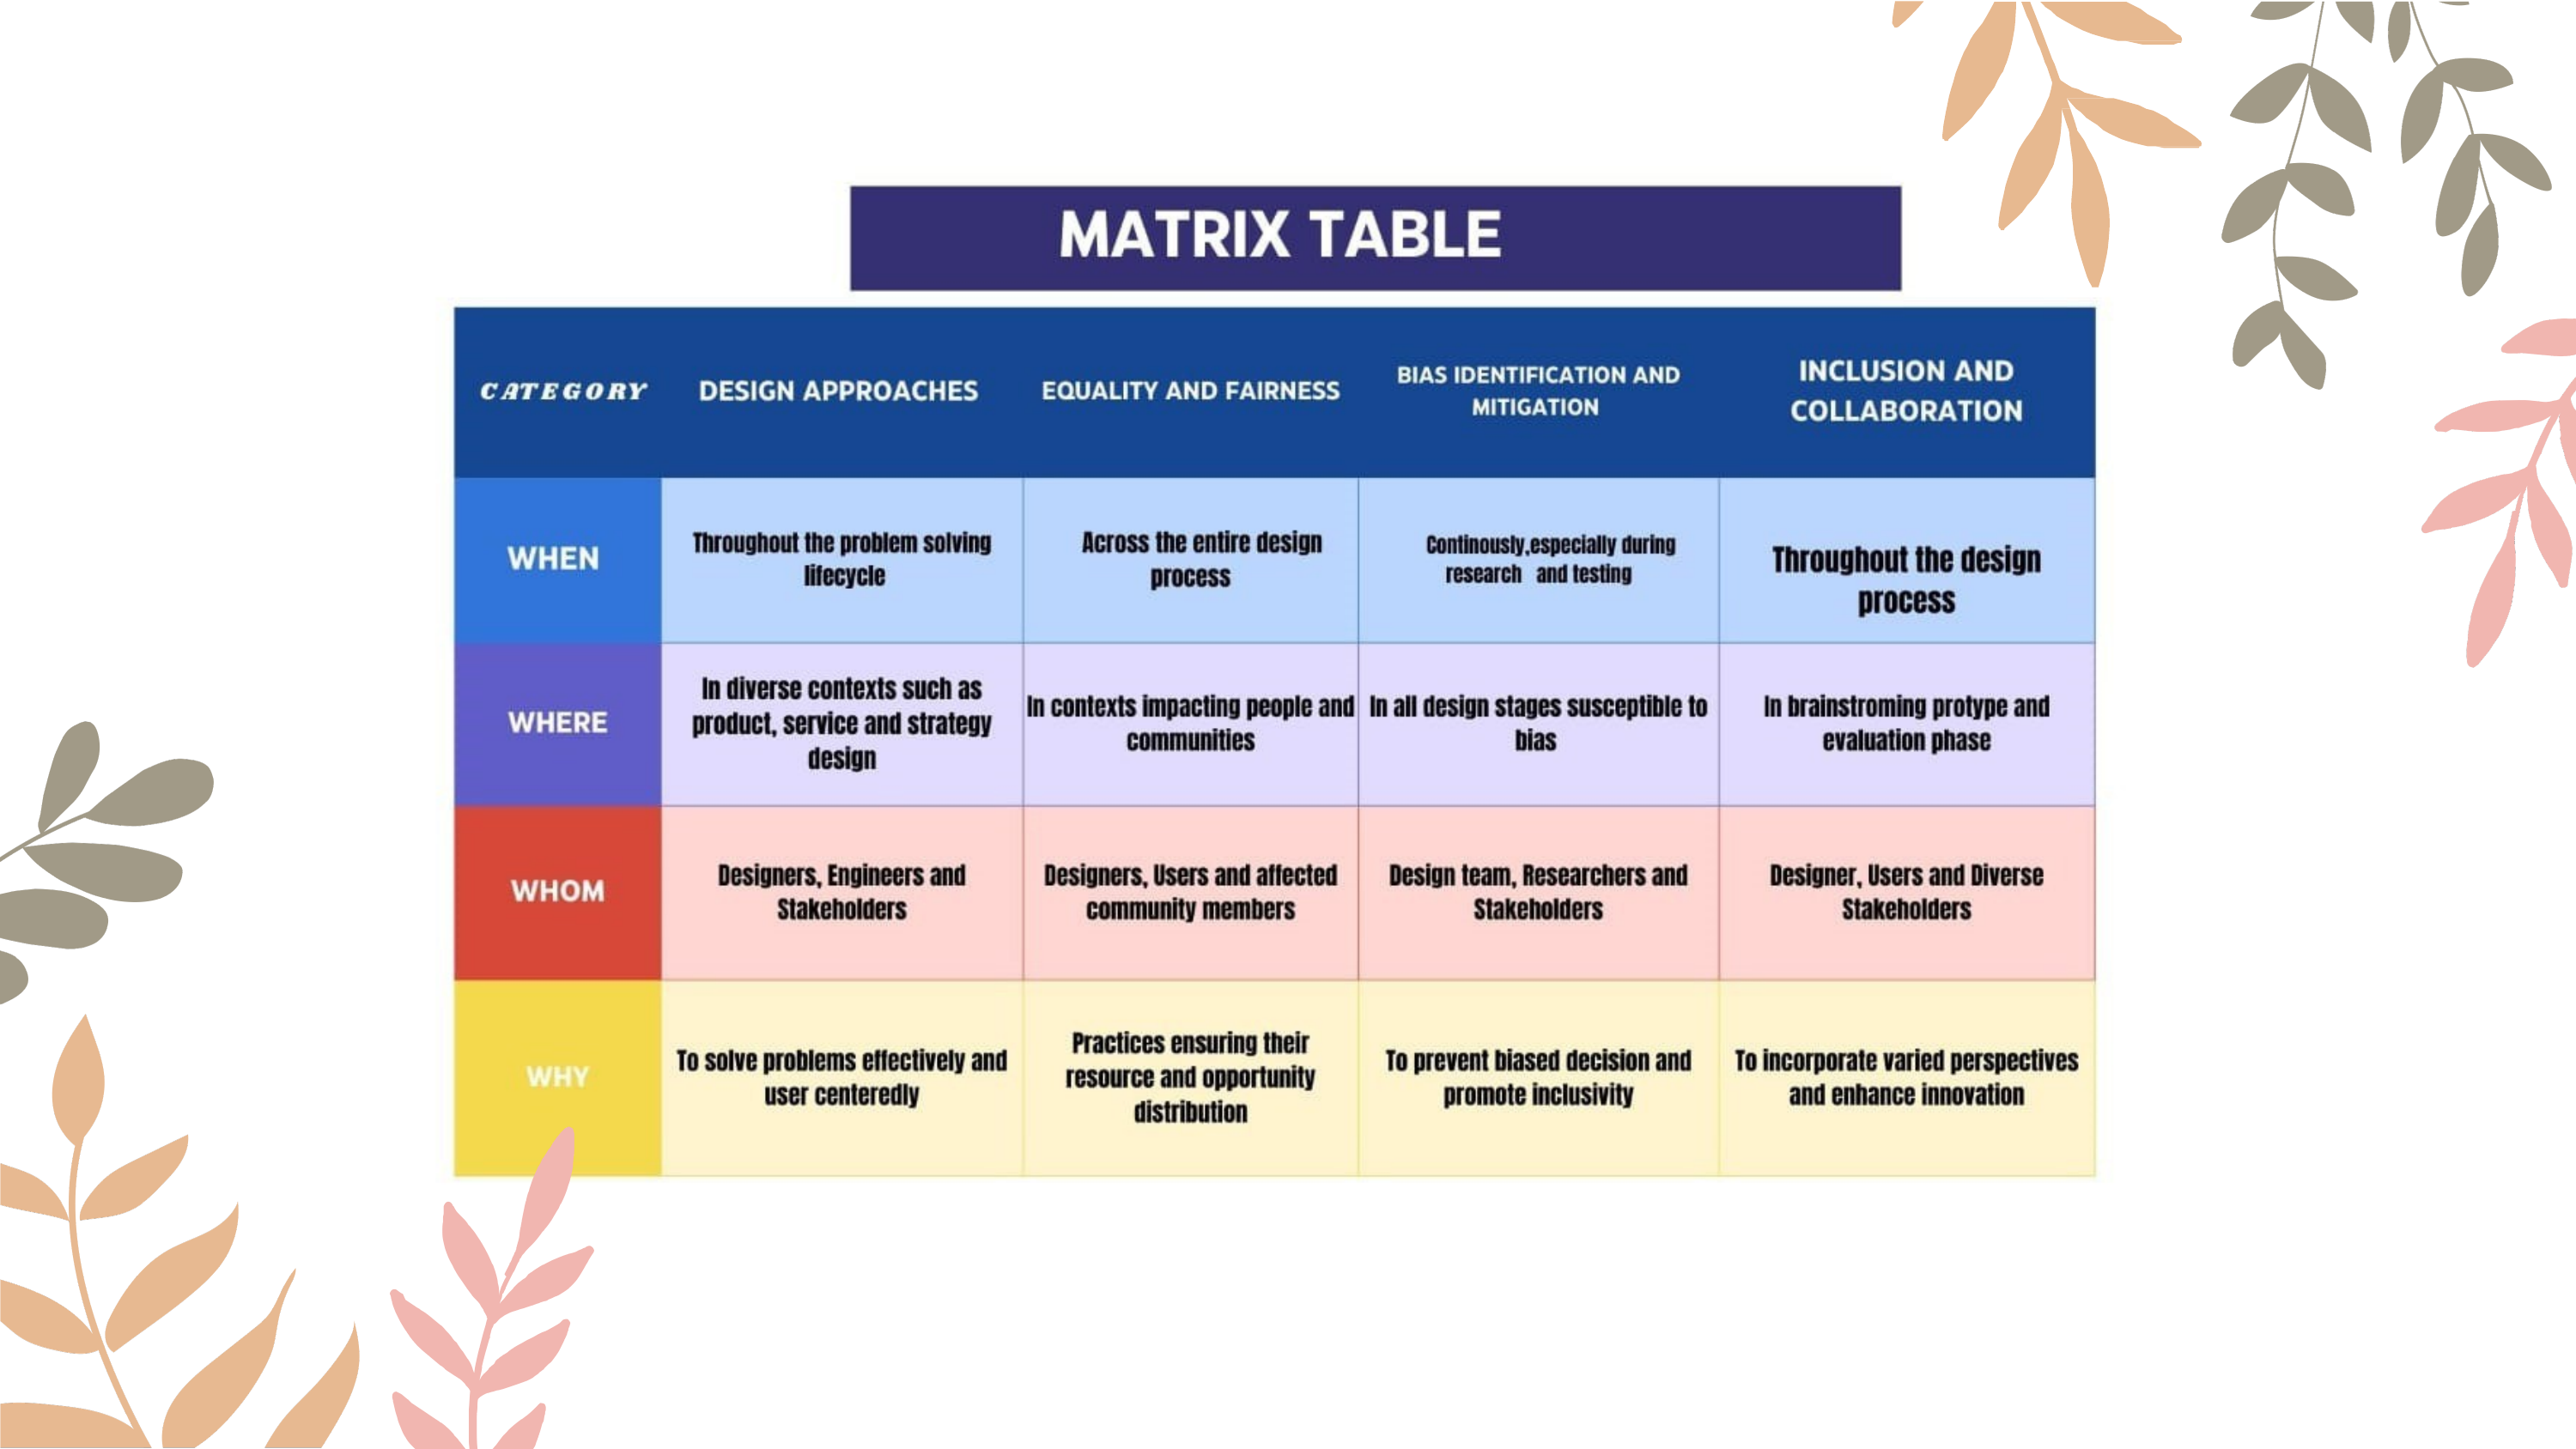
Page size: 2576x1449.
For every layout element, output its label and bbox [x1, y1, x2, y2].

text_box [343, 1, 2576, 1449]
picture [0, 712, 343, 1449]
